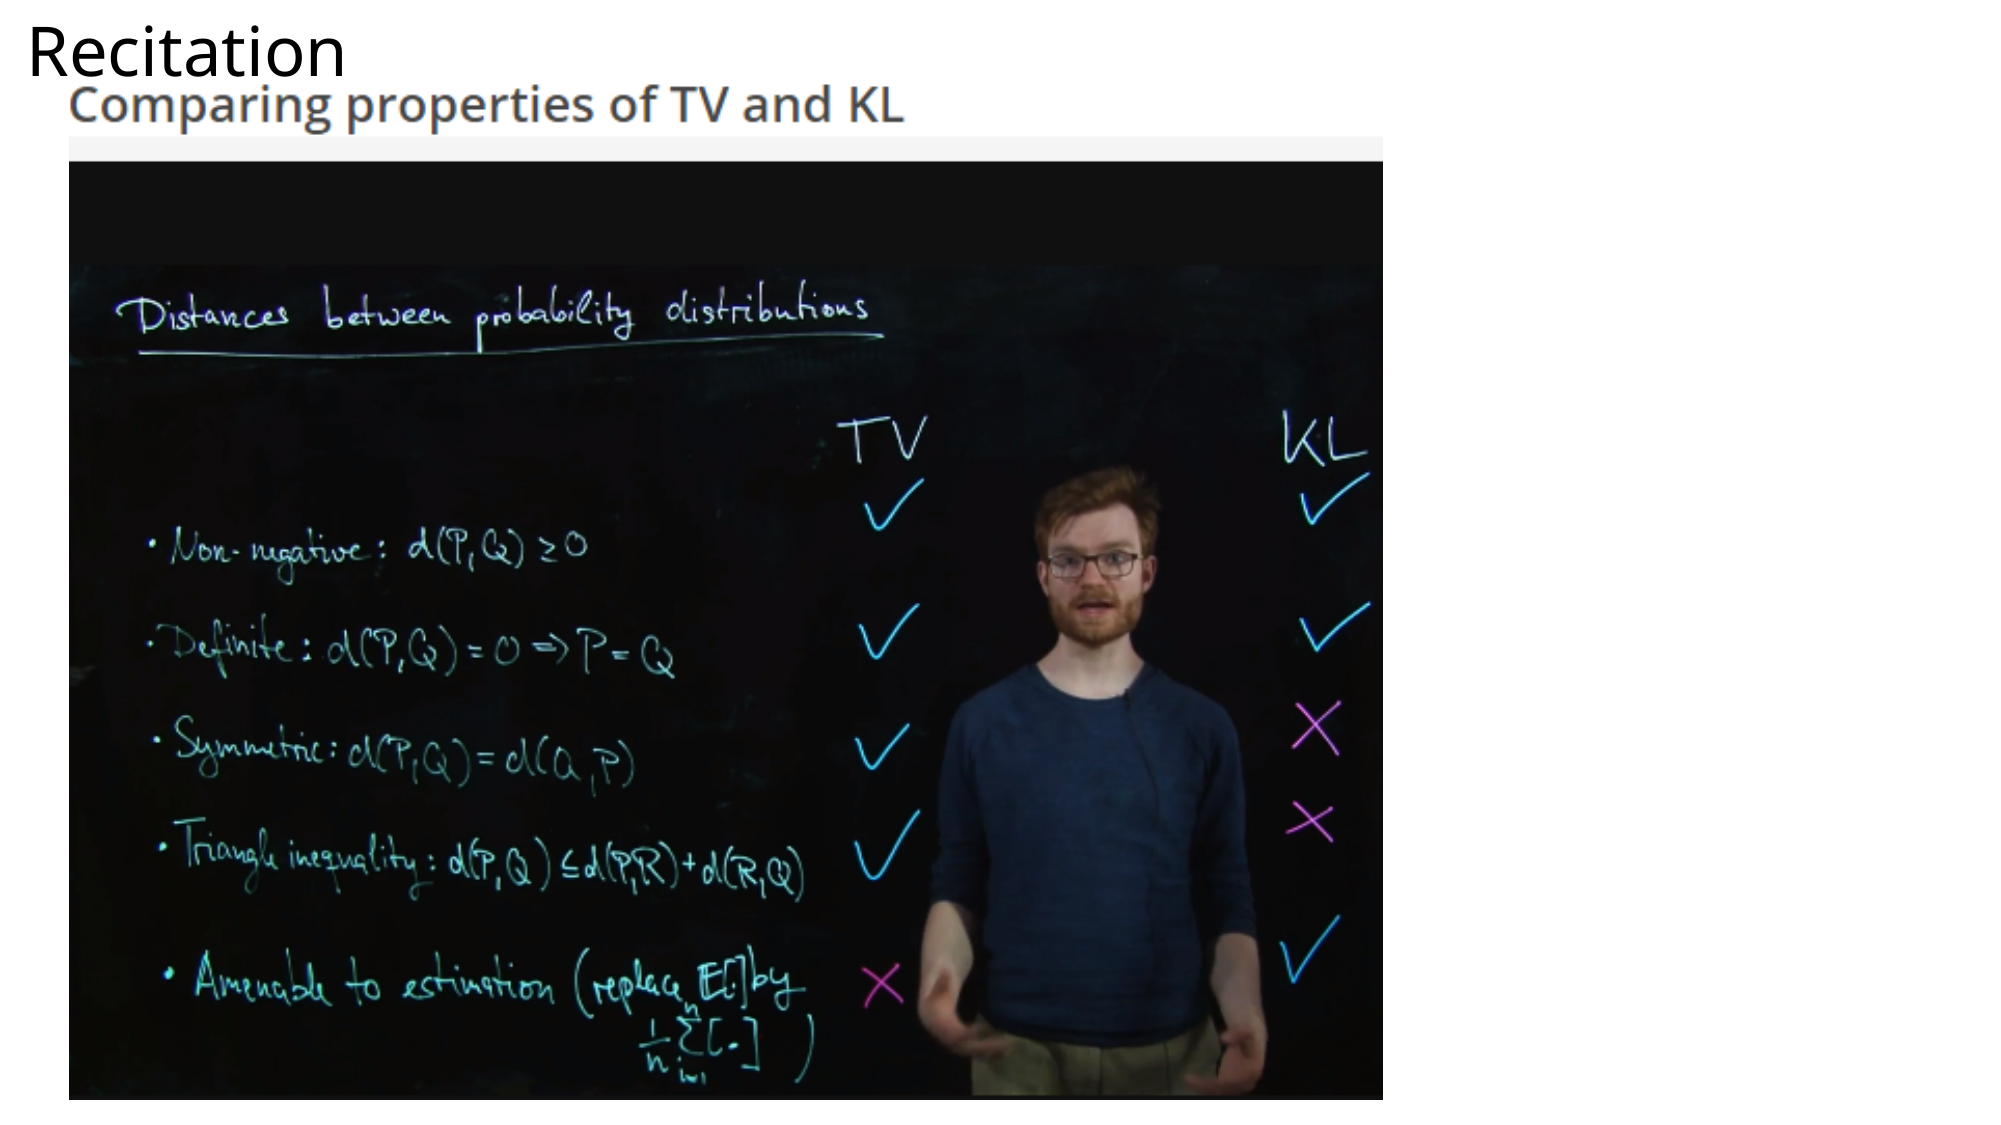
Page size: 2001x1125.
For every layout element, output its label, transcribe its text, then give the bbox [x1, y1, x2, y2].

title Recitation [11, 9, 1976, 100]
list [69, 81, 1383, 1100]
